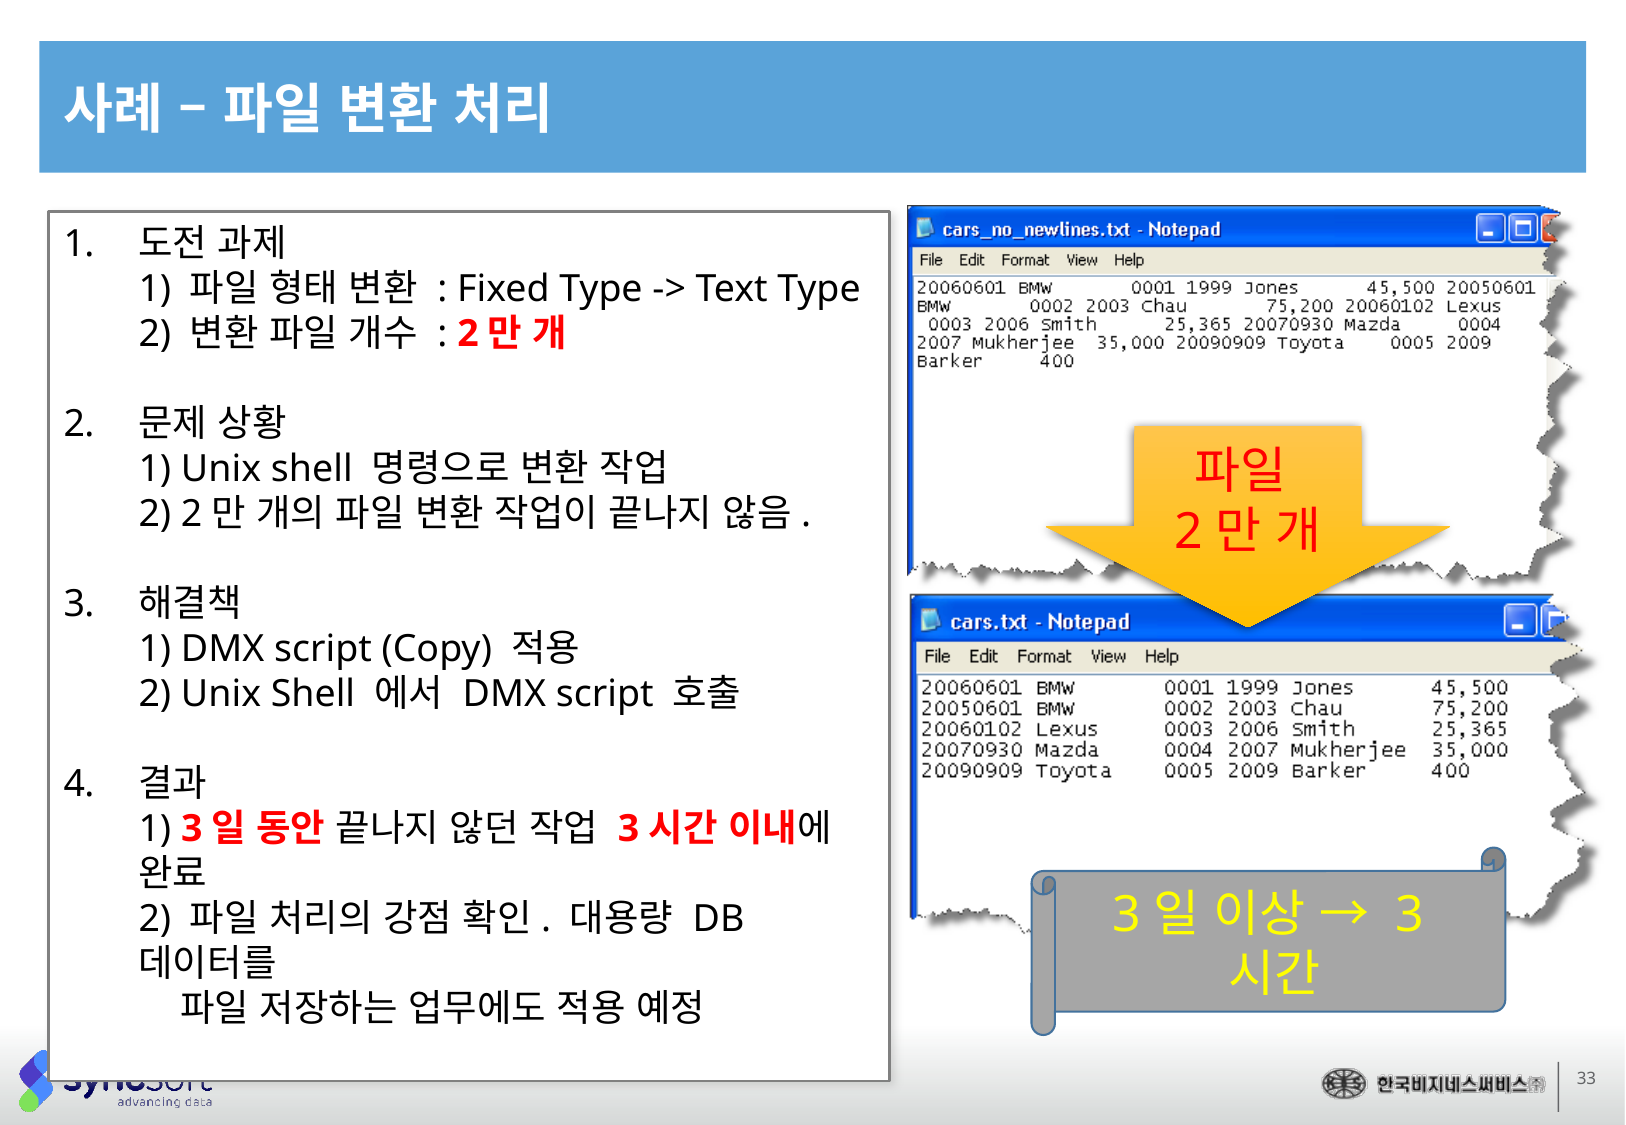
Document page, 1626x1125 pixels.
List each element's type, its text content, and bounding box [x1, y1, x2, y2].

picture [907, 205, 1608, 958]
text_box 사례 – 파일 변환 처리 [48, 47, 1579, 166]
picture [0, 1024, 1625, 1125]
text_box 도전 과제 1) 파일 형태 변환 : Fixed Type -> Text Type 2) 변환 파일 개수 : 2만 개 문제 상황 1) Unix shell 명령으로 변환 작업 2) 2만 개의 파일 변환 작업이 끝나지 않음. 해결책 1) DMX script (Copy) 적용 2) Unix Shell 에서 DMX script 호출 결과 1) 3일 동안 끝나지 않던 작업 3시간 이내에 완료 2) 파일 처리의 강점 확인. 대용량 DB 데이터를 파일 저장하는 업무에도 적용 예정 [48, 211, 890, 1081]
text_box 3일 이상 → 3시간 [1030, 958, 1507, 1037]
